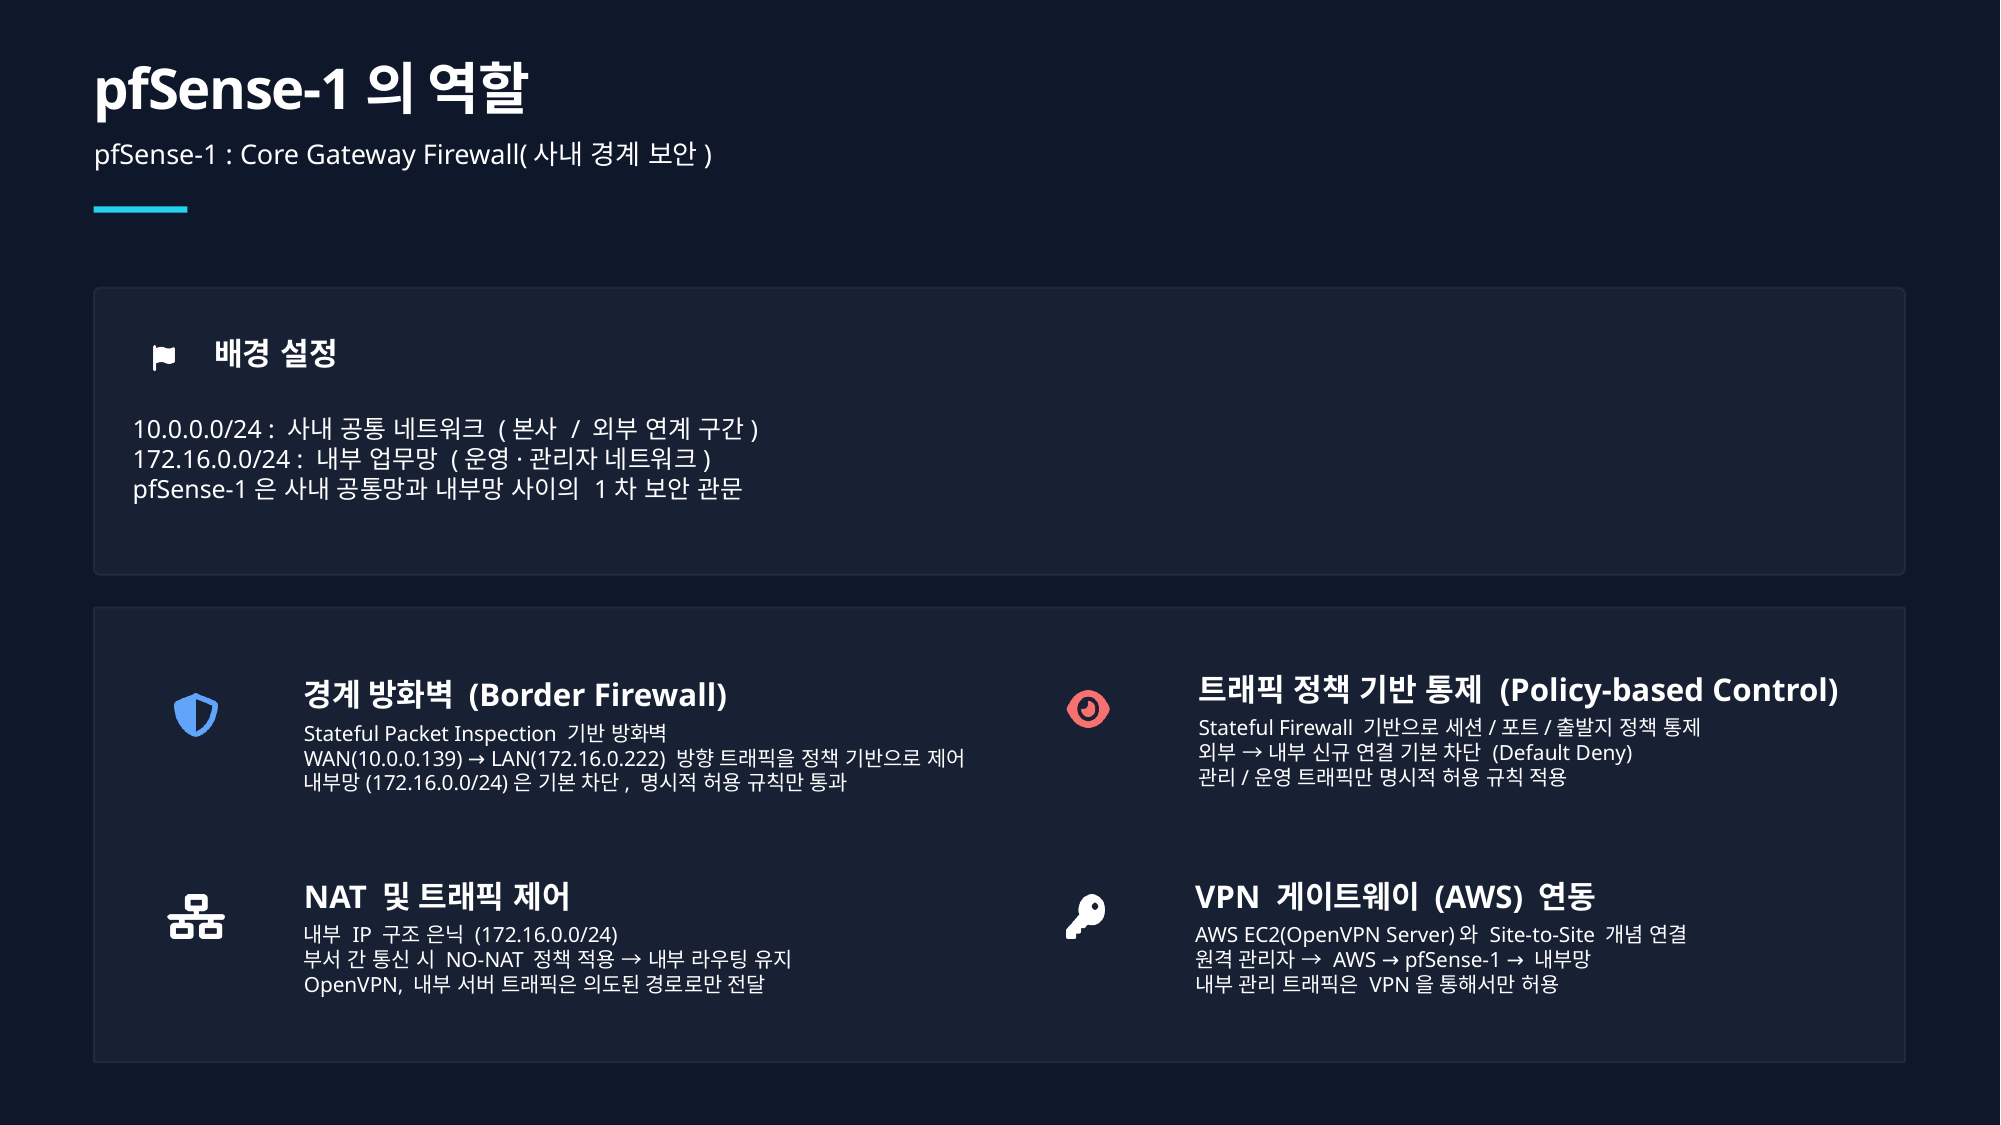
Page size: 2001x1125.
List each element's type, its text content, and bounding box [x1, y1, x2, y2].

text_box [0, 0, 2000, 1125]
text_box NAT 및 트래픽 제어 [303, 877, 657, 917]
text_box Stateful Firewall 기반으로 세션/포트/출발지 정책 통제 외부 → 내부 신규 연결 기본 차단 (Default Deny) 관리/운영 트래픽만 명시적 허용 규칙 적용 [1198, 715, 1749, 835]
text_box Stateful Packet Inspection 기반 방화벽 WAN(10.0.0.139) → LAN(172.16.0.222) 방향 트래픽을 정책 기반으로 제어 내부망(172.16.0.0/24)은 기본 차단, 명시적 허용 규칙만 통과 [303, 720, 1021, 813]
text_box [93, 287, 1906, 576]
text_box 경계 방화벽 (Border Firewall) [303, 675, 877, 715]
picture [172, 692, 219, 737]
text_box [93, 607, 1906, 1063]
text_box pfSense-1 : Core Gateway Firewall(사내 경계 보안) [93, 137, 1928, 182]
text_box 10.0.0.0/24 : 사내 공통 네트워크 (본사 / 외부 연계 구간) 172.16.0.0/24 : 내부 업무망 (운영·관리자 네트워크) pfSense-1은 사내 공통망과 내부망 사이의 1차 보안 관문 [132, 413, 943, 536]
picture [153, 345, 176, 371]
text_box VPN 게이트웨이 (AWS) 연동 [1195, 877, 1672, 917]
text_box 배경 설정 [214, 334, 419, 380]
picture [1066, 894, 1105, 939]
text_box 내부 IP 구조 은닉 (172.16.0.0/24) 부서 간 통신 시 NO-NAT 정책 적용 → 내부 라우팅 유지 OpenVPN, 내부 서버 트래픽은 의도된 경로로만 전달 [303, 921, 1021, 1015]
text_box [93, 206, 188, 213]
text_box AWS EC2(OpenVPN Server)와 Site-to-Site 개념 연결 원격 관리자 → AWS → pfSense-1 → 내부망 내부 관리 트래픽은 VPN을 통해서만 허용 [1195, 921, 1745, 984]
picture [167, 894, 225, 939]
text_box pfSense-1의 역할 [93, 53, 574, 135]
text_box 트래픽 정책 기반 통제 (Policy-based Control) [1198, 669, 1912, 715]
picture [1065, 687, 1110, 731]
